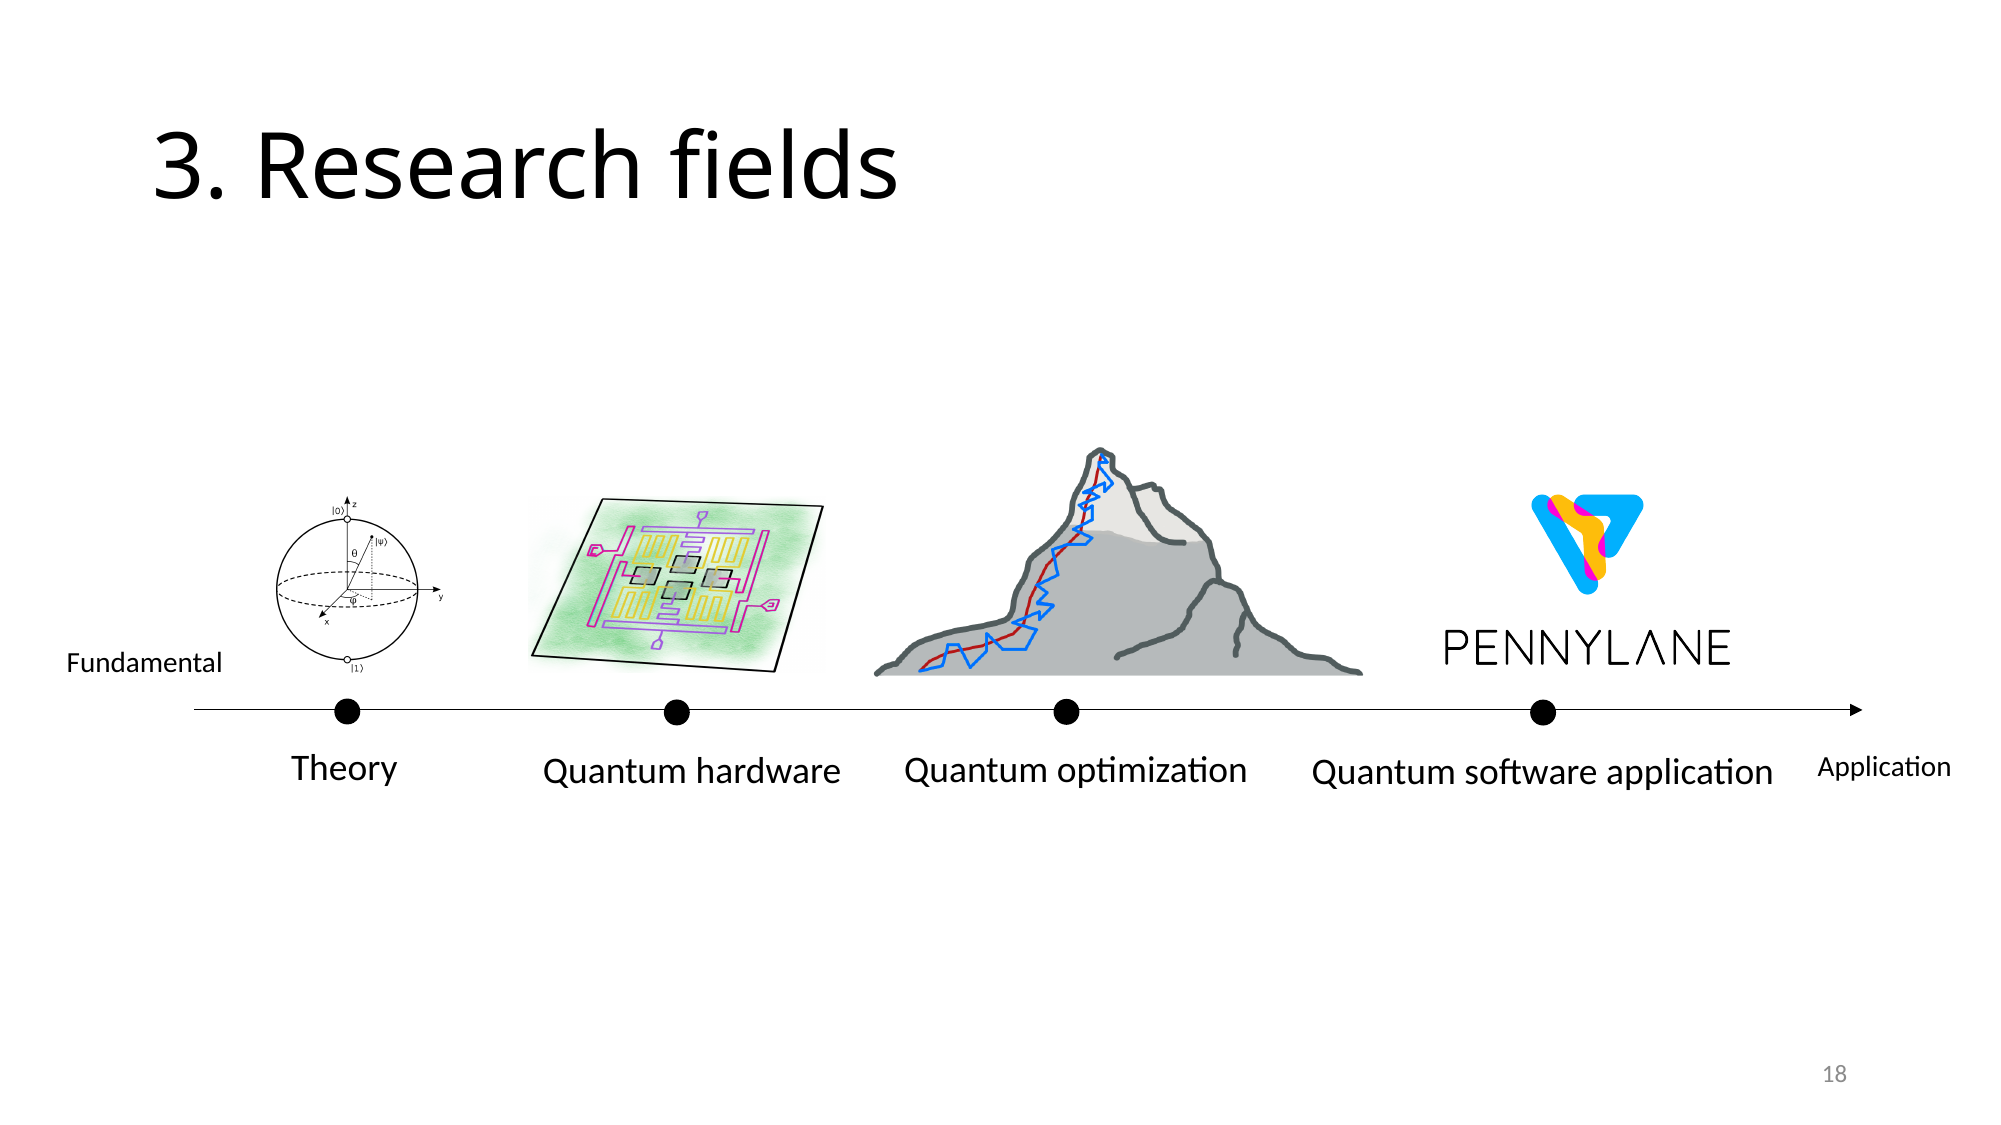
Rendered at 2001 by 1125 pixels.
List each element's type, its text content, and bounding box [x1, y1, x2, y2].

text_box Quantum optimization [889, 737, 1302, 798]
slide_number 18 [1412, 1042, 1863, 1103]
picture [276, 496, 443, 673]
picture [1410, 459, 1765, 700]
text_box [663, 710, 690, 726]
picture [870, 445, 1366, 677]
text_box [1530, 700, 1556, 709]
picture [527, 496, 826, 673]
text_box [1053, 698, 1080, 709]
text_box [334, 698, 360, 709]
text_box Quantum hardware [528, 738, 1061, 799]
title 3. Research fields [137, 60, 1863, 278]
text_box [334, 710, 361, 725]
text_box [1053, 710, 1080, 725]
text_box Theory [276, 735, 689, 795]
text_box [664, 699, 690, 709]
text_box Quantum software application [1296, 739, 1863, 800]
text_box Fundamental [51, 636, 249, 686]
text_box [1530, 710, 1557, 726]
text_box Application [1802, 739, 2000, 790]
